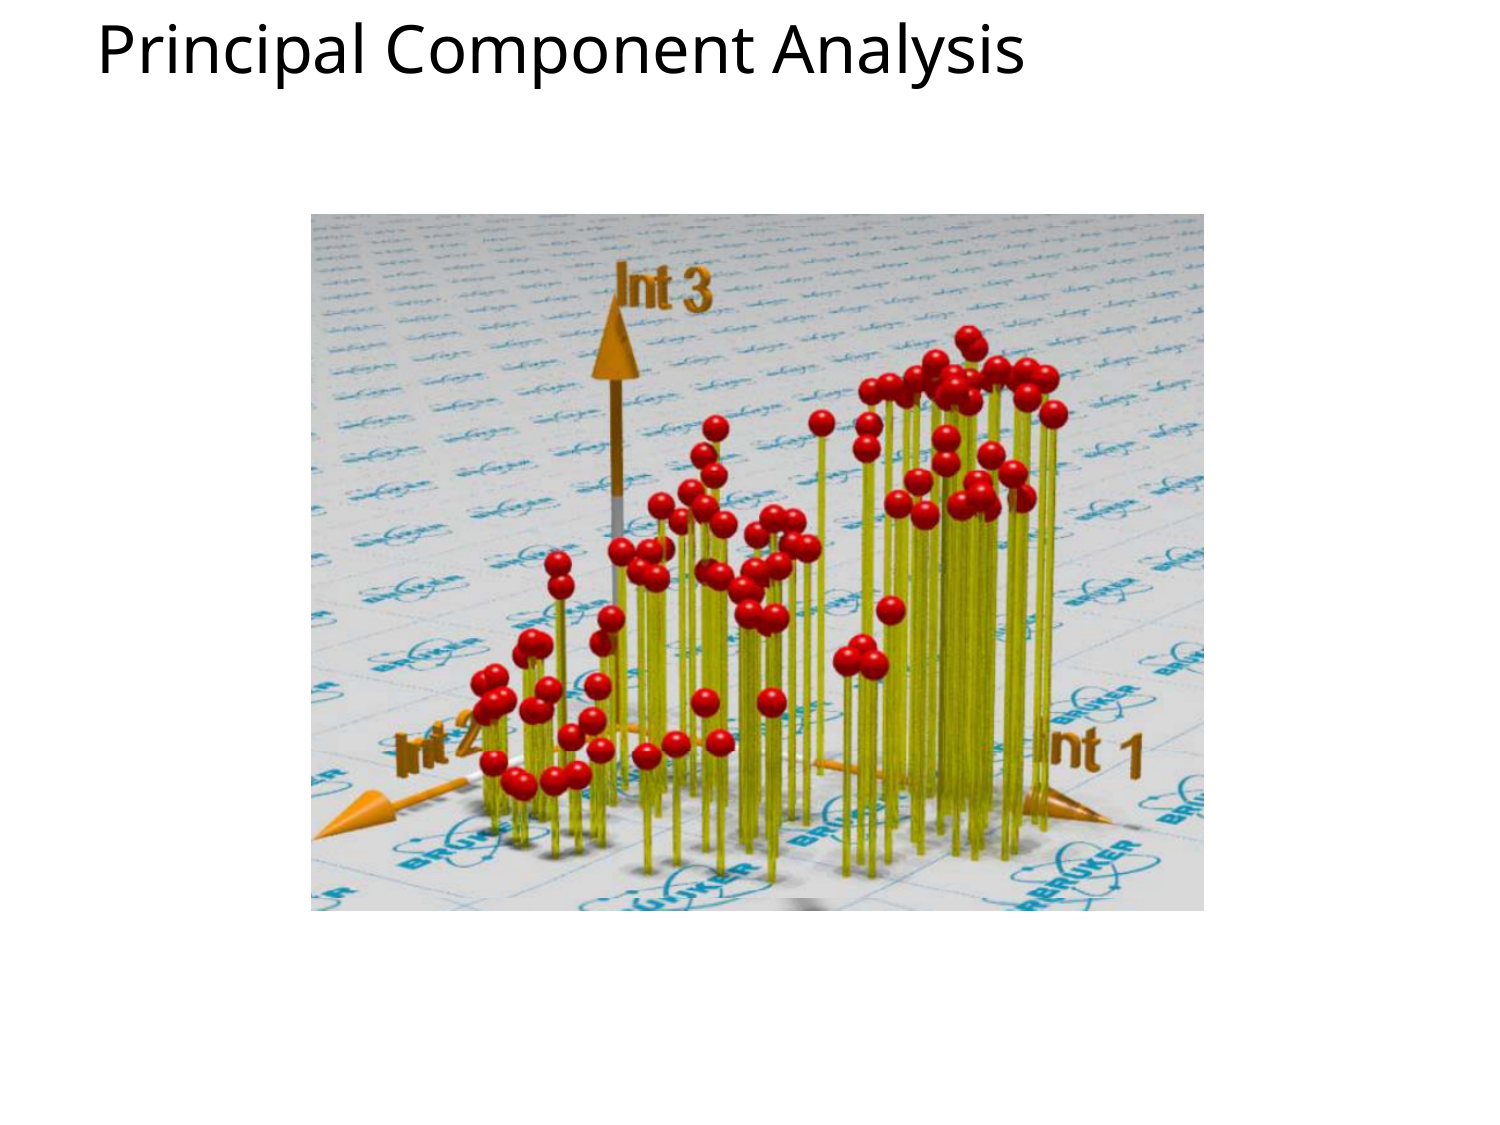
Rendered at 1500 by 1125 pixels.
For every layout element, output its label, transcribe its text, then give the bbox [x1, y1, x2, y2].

picture [311, 214, 1204, 911]
title Principal Component Analysis [81, 0, 1432, 146]
